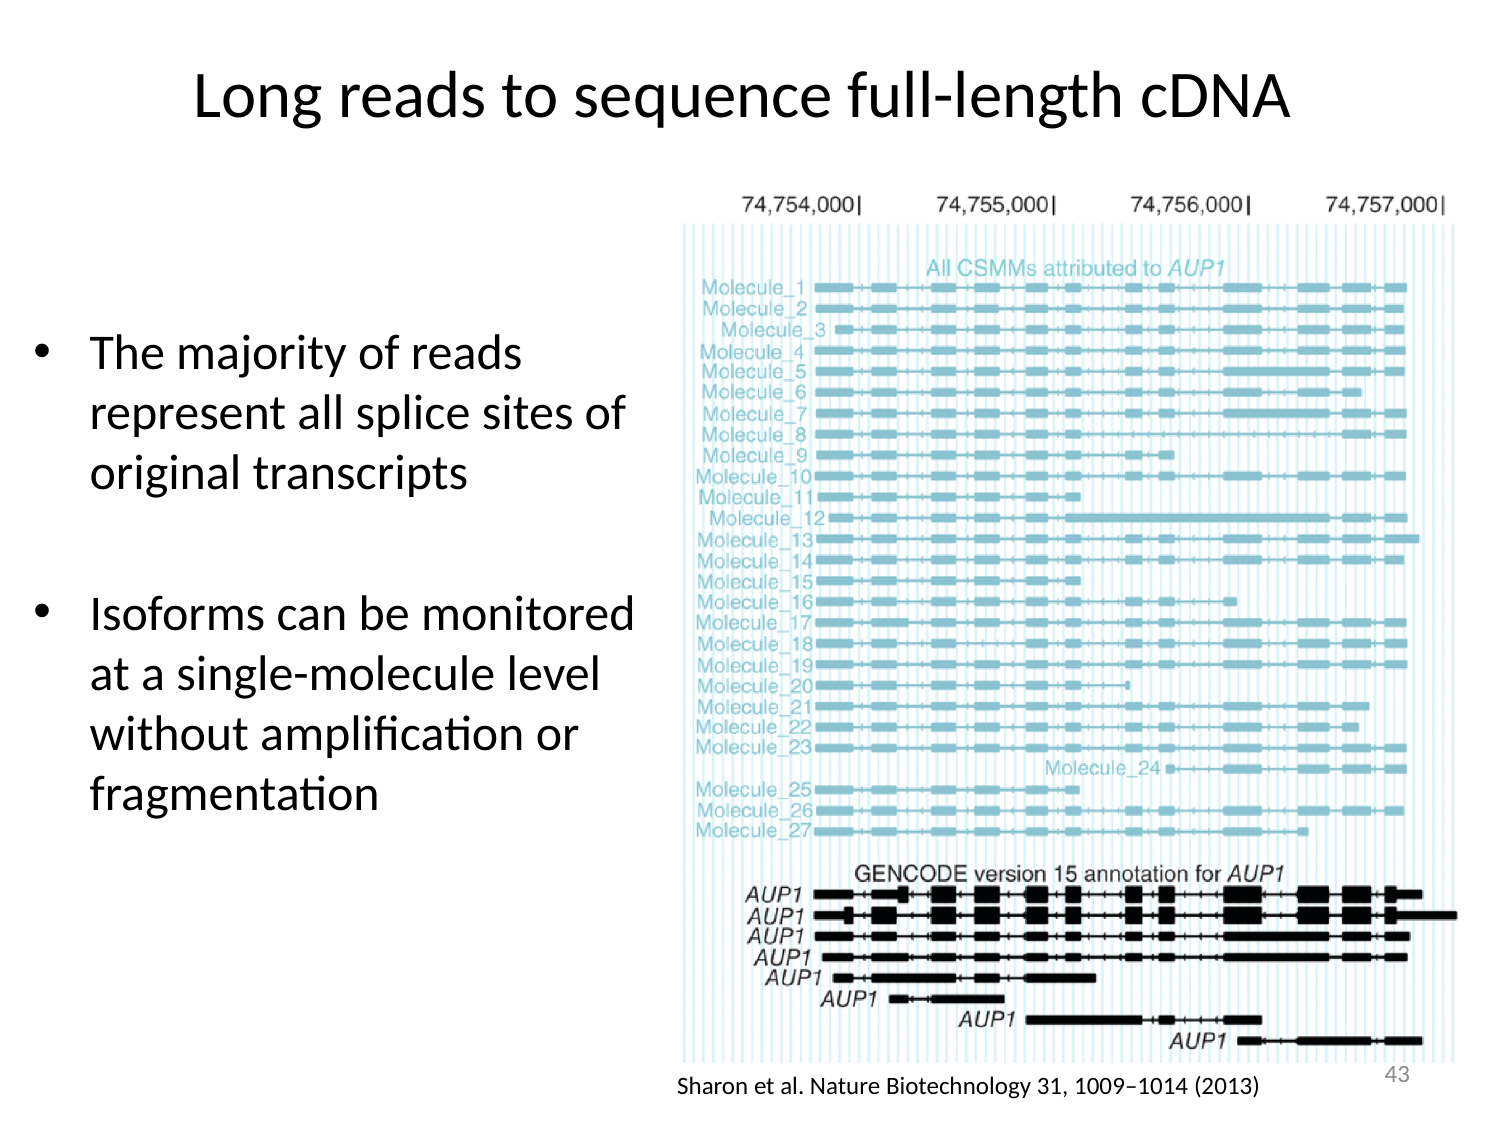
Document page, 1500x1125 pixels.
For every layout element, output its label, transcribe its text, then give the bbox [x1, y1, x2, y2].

slide_number 43 [1074, 1072, 1425, 1103]
list The majority of reads represent all splice sites of original transcripts Isoforms can be monitored at a single-molecule level without amplification or fragmentation [18, 312, 669, 913]
picture [674, 187, 1466, 1063]
text_box Sharon et al. Nature Biotechnology 31, 1009–1014 (2013) [662, 1062, 1338, 1108]
title Long reads to sequence full-length cDNA [75, 45, 1425, 138]
